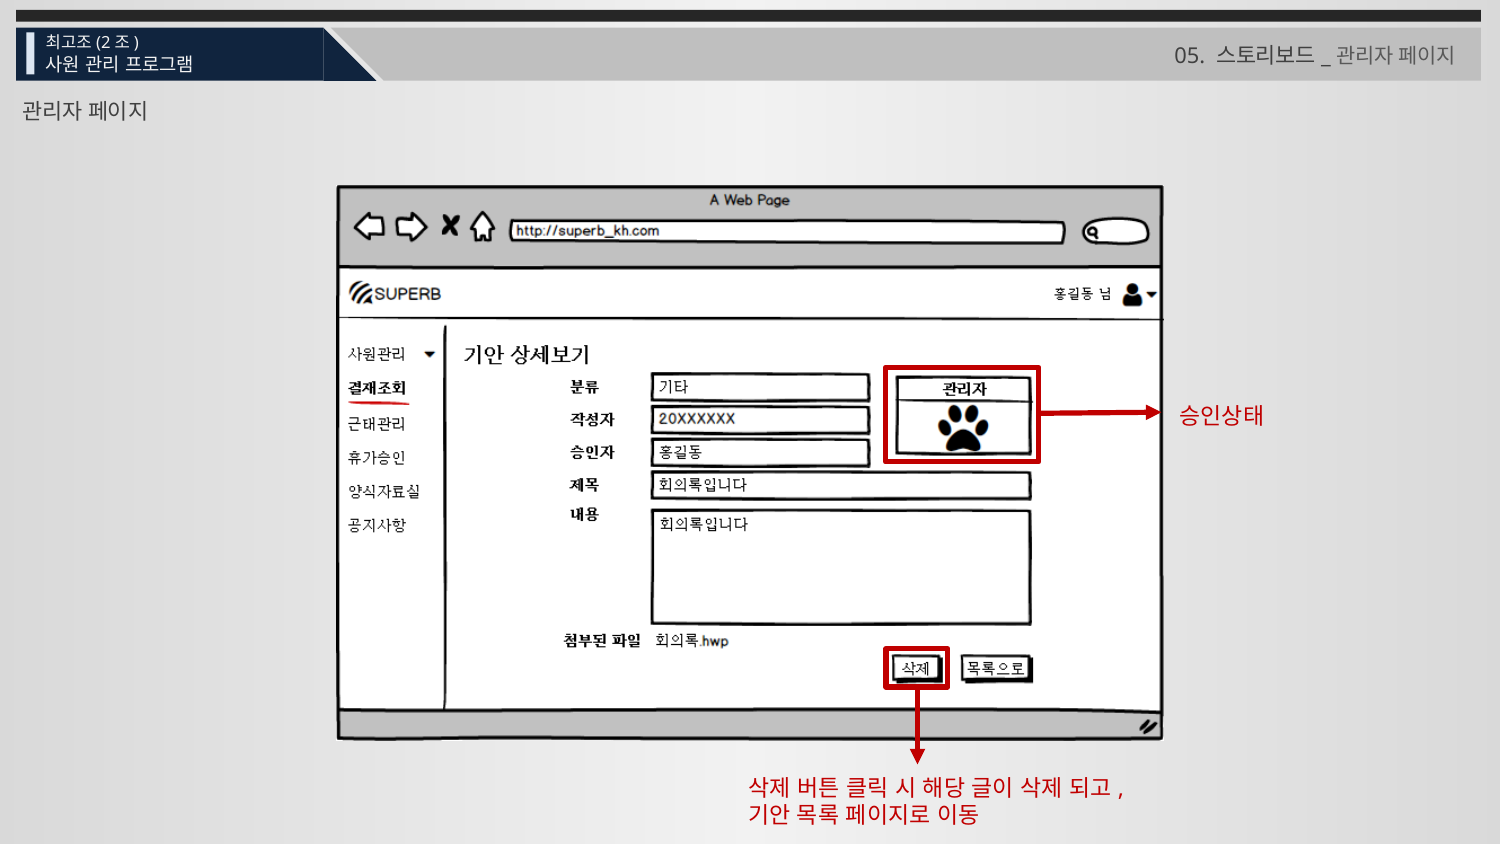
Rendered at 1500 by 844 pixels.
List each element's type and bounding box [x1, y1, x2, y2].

text_box [728, 648, 1144, 837]
picture [336, 185, 1164, 742]
text_box [885, 367, 1431, 463]
text_box [7, 8, 1483, 132]
